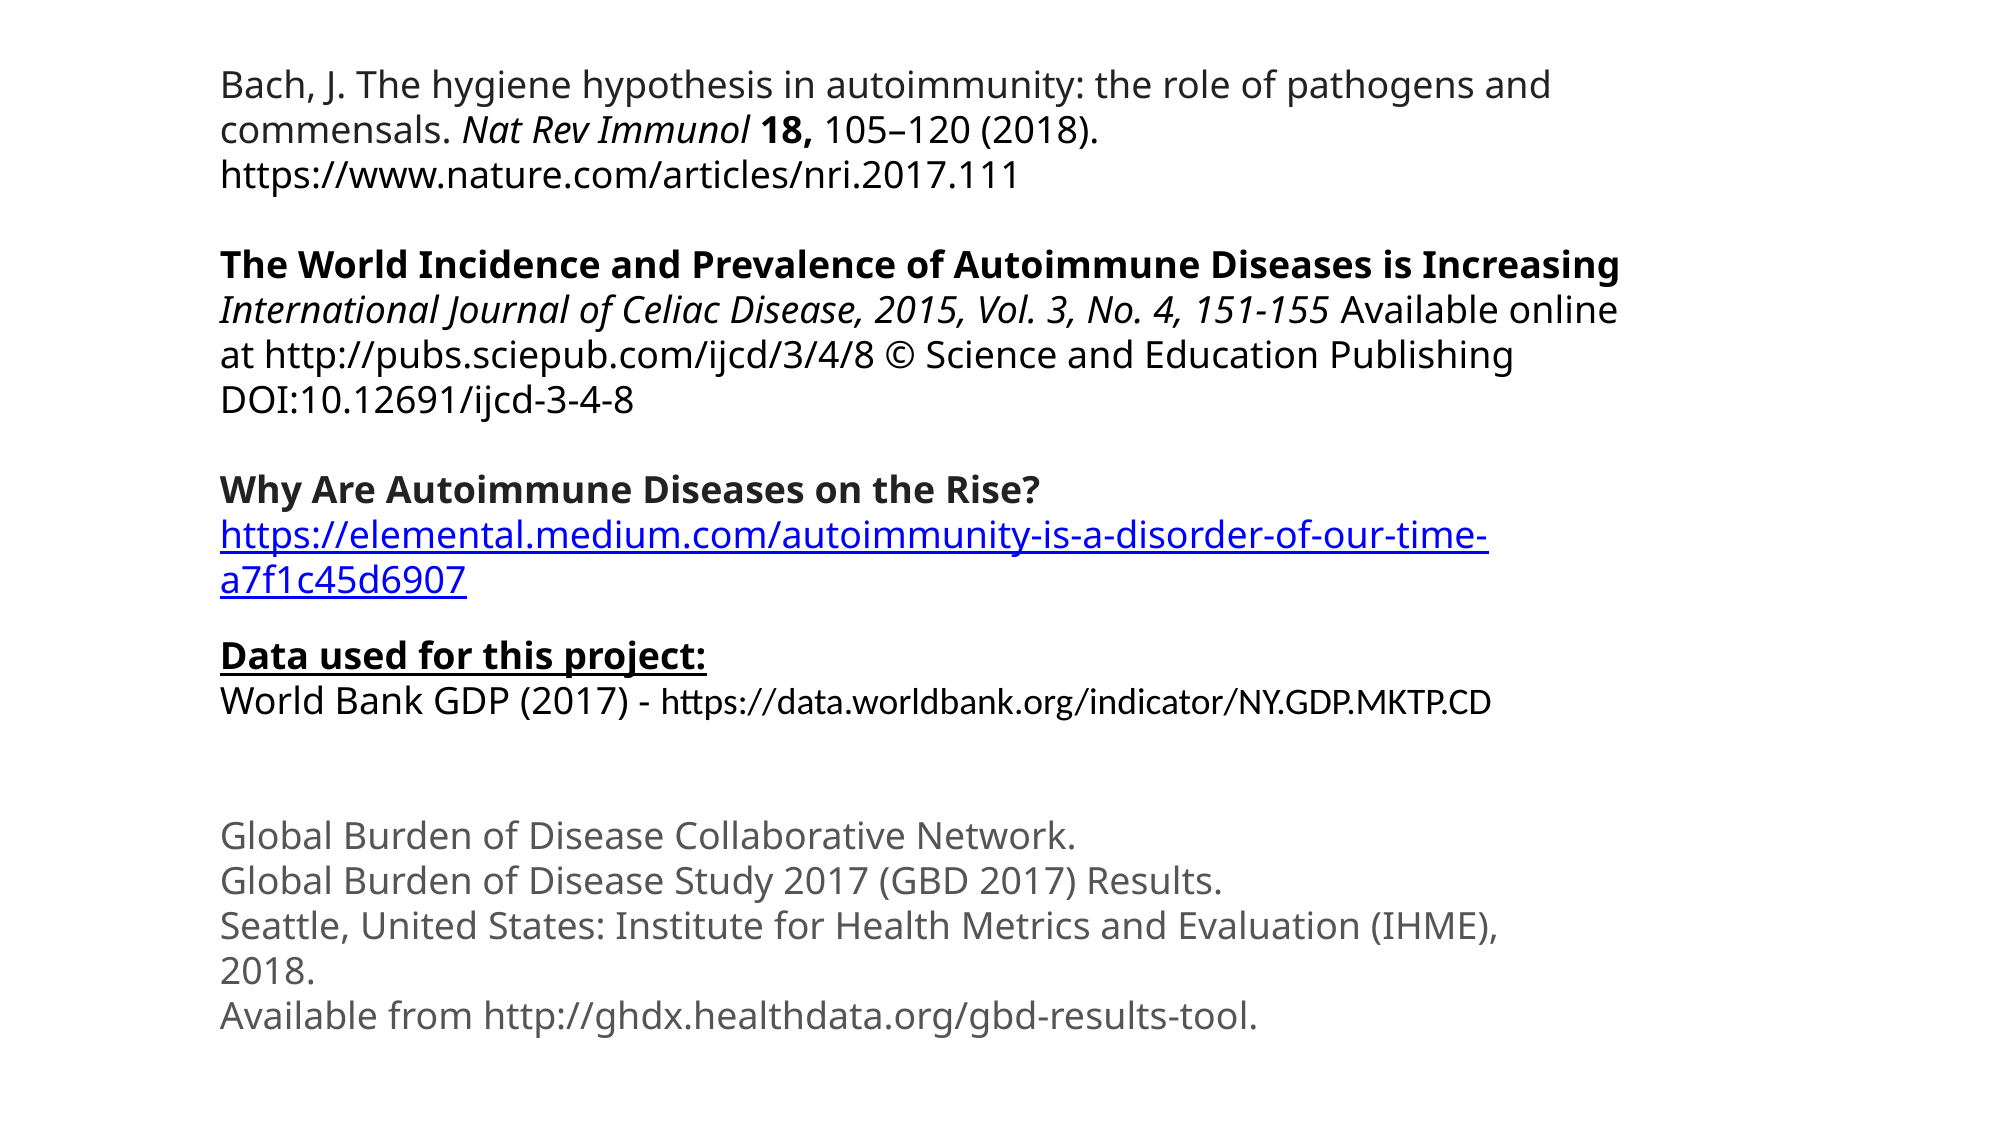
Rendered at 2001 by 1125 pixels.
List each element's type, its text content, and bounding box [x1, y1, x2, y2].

text_box Bach, J. The hygiene hypothesis in autoimmunity: the role of pathogens and commensals. Nat Rev Immunol 18, 105–120 (2018). https://www.nature.com/articles/nri.2017.111 The World Incidence and Prevalence of Autoimmune Diseases is Increasing International Journal of Celiac Disease, 2015, Vol. 3, No. 4, 151-155 Available online at http://pubs.sciepub.com/ijcd/3/4/8 © Science and Education Publishing DOI:10.12691/ijcd-3-4-8 Why Are Autoimmune Diseases on the Rise? https://elemental.medium.com/autoimmunity-is-a-disorder-of-our-time-a7f1c45d6907 [205, 53, 1675, 609]
text_box Data used for this project: World Bank GDP (2017) - https://data.worldbank.org/indicator/NY.GDP.MKTP.CD Global Burden of Disease Collaborative Network. Global Burden of Disease Study 2017 (GBD 2017) Results. Seattle, United States: Institute for Health Metrics and Evaluation (IHME), 2018. Available from http://ghdx.healthdata.org/gbd-results-tool. [205, 625, 1590, 1125]
